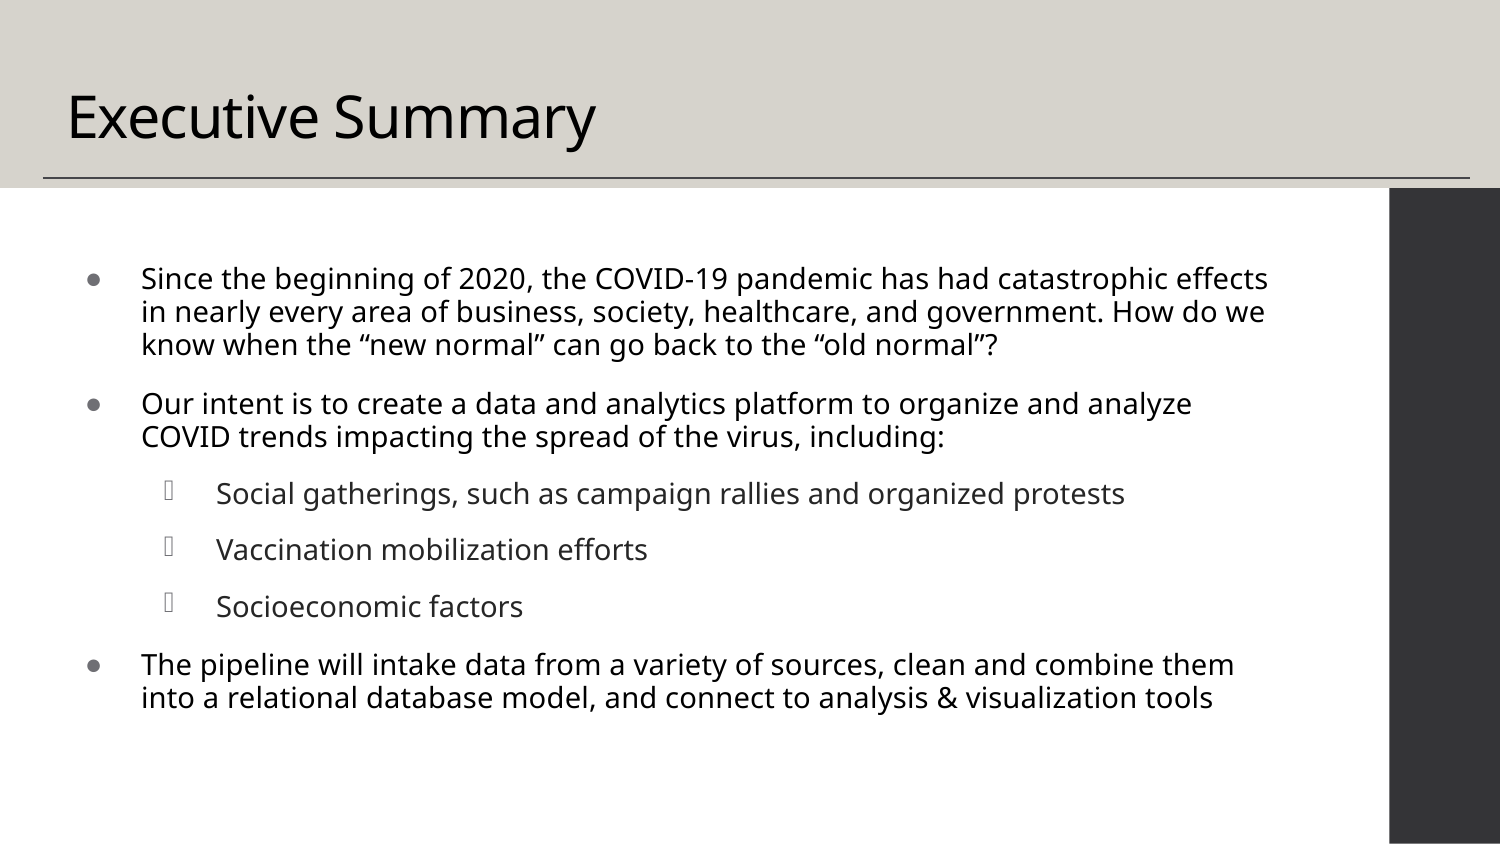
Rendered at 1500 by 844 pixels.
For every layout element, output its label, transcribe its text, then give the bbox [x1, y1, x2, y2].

title Executive Summary [51, 72, 1449, 167]
text_box [0, 0, 1500, 188]
list Since the beginning of 2020, the COVID-19 pandemic has had catastrophic effects in nearly every area of business, society, healthcare, and government. How do we know when the “new normal” can go back to the “old normal”? Our intent is to create a data and analytics platform to organize and analyze COVID trends impacting the spread of the virus, including: Social gatherings, such as campaign rallies and organized protests Vaccination mobilization efforts Socioeconomic factors The pipeline will intake data from a variety of sources, clean and combine them into a relational database model, and connect to analysis & visualization tools [51, 189, 1290, 794]
